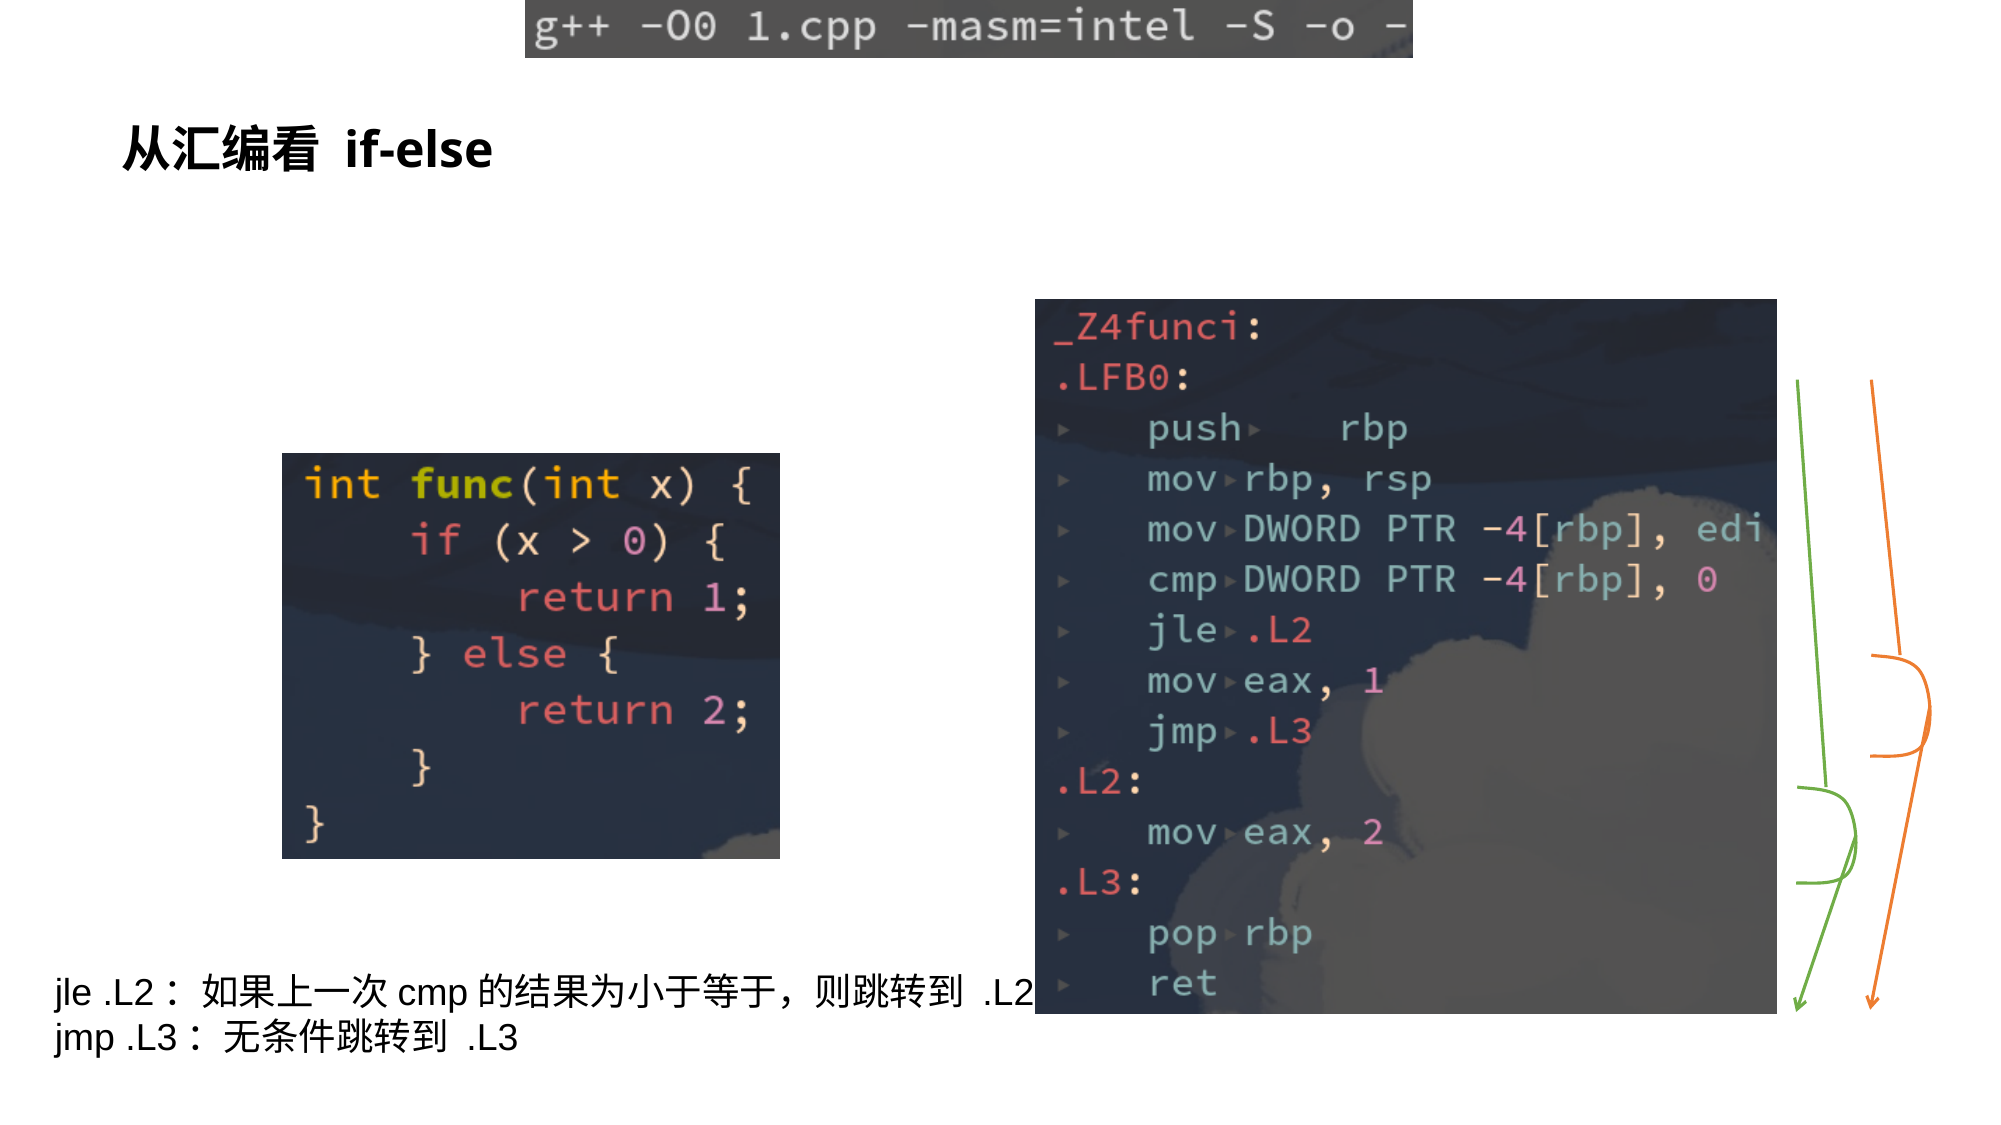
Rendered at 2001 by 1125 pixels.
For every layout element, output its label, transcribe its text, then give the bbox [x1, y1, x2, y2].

text_box [1796, 785, 1858, 885]
text_box [1870, 653, 1932, 758]
picture [524, 0, 1413, 58]
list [282, 453, 780, 859]
title 从汇编看 if-else [106, 42, 1832, 260]
text_box jle .L2：如果上一次cmp的结果为小于等于，则跳转到 .L2 jmp .L3：无条件跳转到 .L3 [40, 961, 1049, 1066]
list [1035, 299, 1777, 1014]
